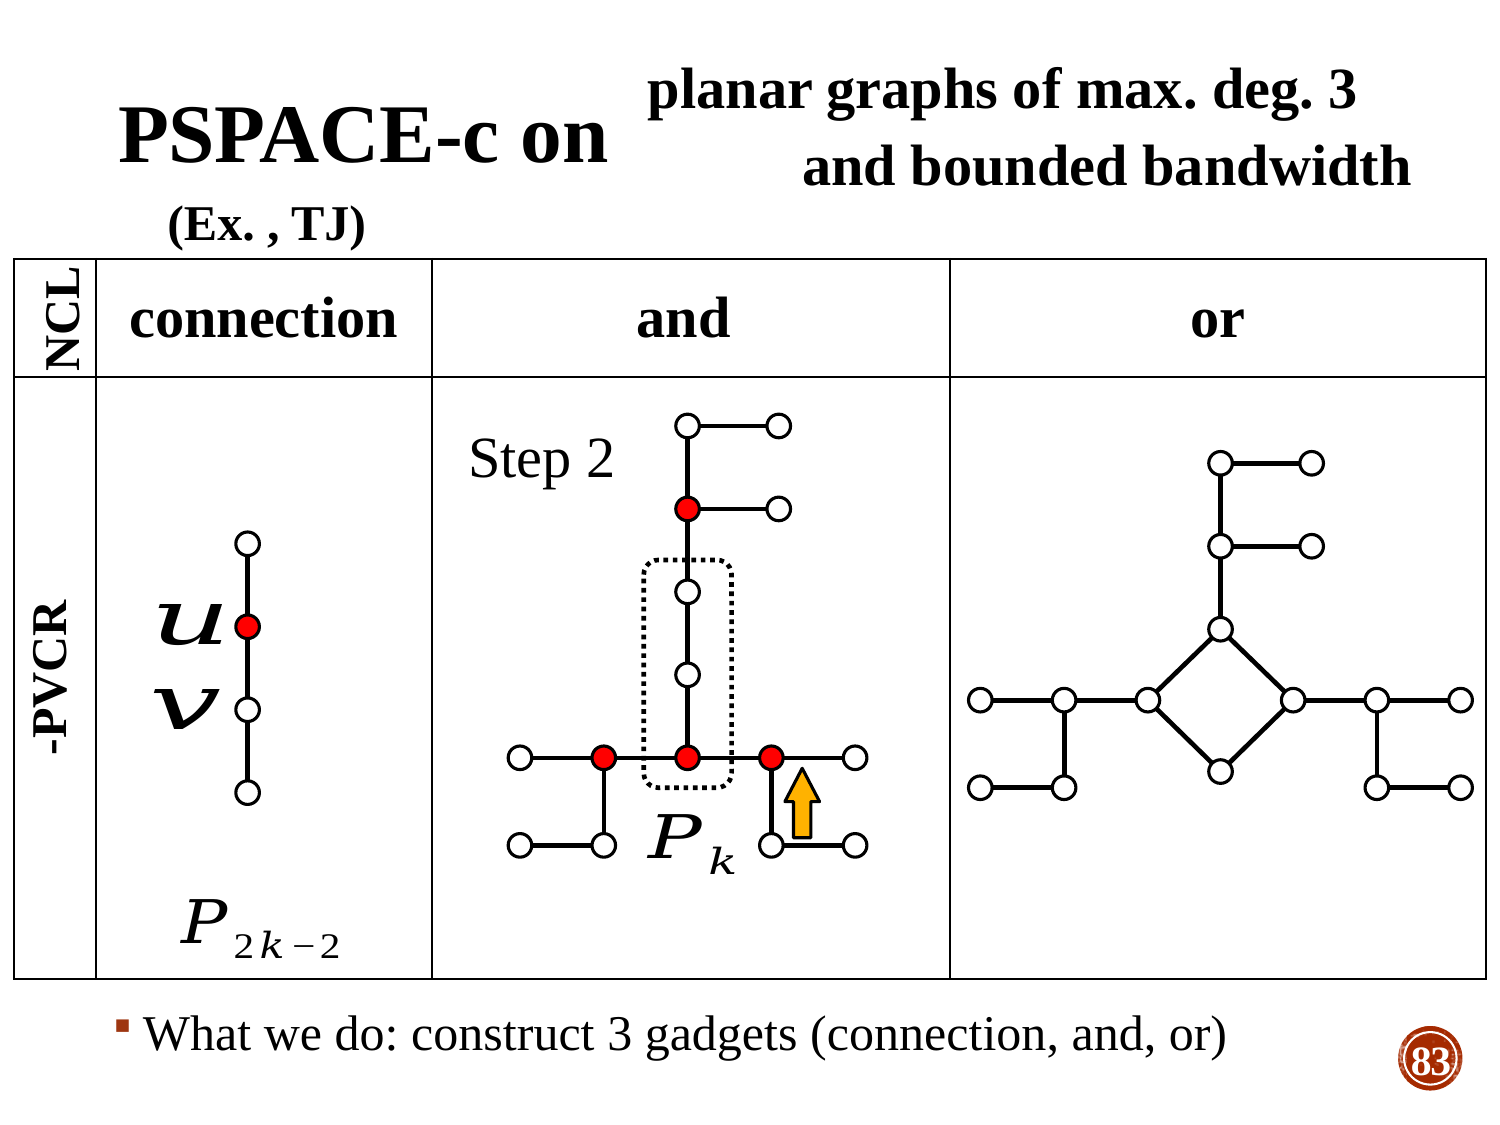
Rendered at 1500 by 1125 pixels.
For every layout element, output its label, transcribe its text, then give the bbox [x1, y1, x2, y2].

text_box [1159, 711, 1210, 760]
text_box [1159, 641, 1210, 690]
text_box [967, 774, 993, 801]
text_box [1207, 758, 1234, 785]
text_box [1051, 775, 1077, 801]
text_box [674, 413, 701, 439]
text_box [631, 46, 1429, 204]
slide_number 83 [1391, 1028, 1471, 1089]
text_box [1135, 687, 1161, 713]
text_box [234, 530, 261, 557]
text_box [1232, 641, 1282, 690]
text_box [507, 832, 533, 859]
text_box [234, 780, 261, 806]
text_box [783, 767, 821, 839]
text_box [642, 558, 733, 789]
text_box [507, 744, 533, 771]
text_box [1207, 450, 1234, 476]
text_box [1232, 711, 1282, 760]
text_box [758, 832, 784, 859]
text_box [591, 832, 617, 859]
text_box [1051, 687, 1077, 713]
text_box NCL [22, 251, 97, 387]
text_box [842, 832, 868, 859]
text_box Step 2 [453, 411, 631, 497]
text_box [1364, 775, 1390, 801]
text_box [1364, 687, 1390, 713]
text_box [842, 744, 868, 771]
text_box [1299, 450, 1325, 477]
text_box [1207, 533, 1234, 559]
text_box [234, 697, 261, 723]
text_box [1207, 616, 1234, 643]
text_box [766, 496, 792, 522]
text_box [674, 496, 701, 522]
text_box [766, 413, 792, 439]
text_box [1280, 687, 1306, 713]
title PSPACE-c on [103, 59, 1416, 211]
text_box [234, 614, 261, 640]
text_box [967, 687, 993, 713]
list What we do: construct 3 gadgets (connection, and, or) [97, 999, 1392, 1081]
text_box [1448, 687, 1474, 713]
text_box [591, 744, 617, 771]
text_box [1299, 533, 1325, 560]
text_box [1448, 774, 1474, 801]
text_box [758, 744, 784, 771]
